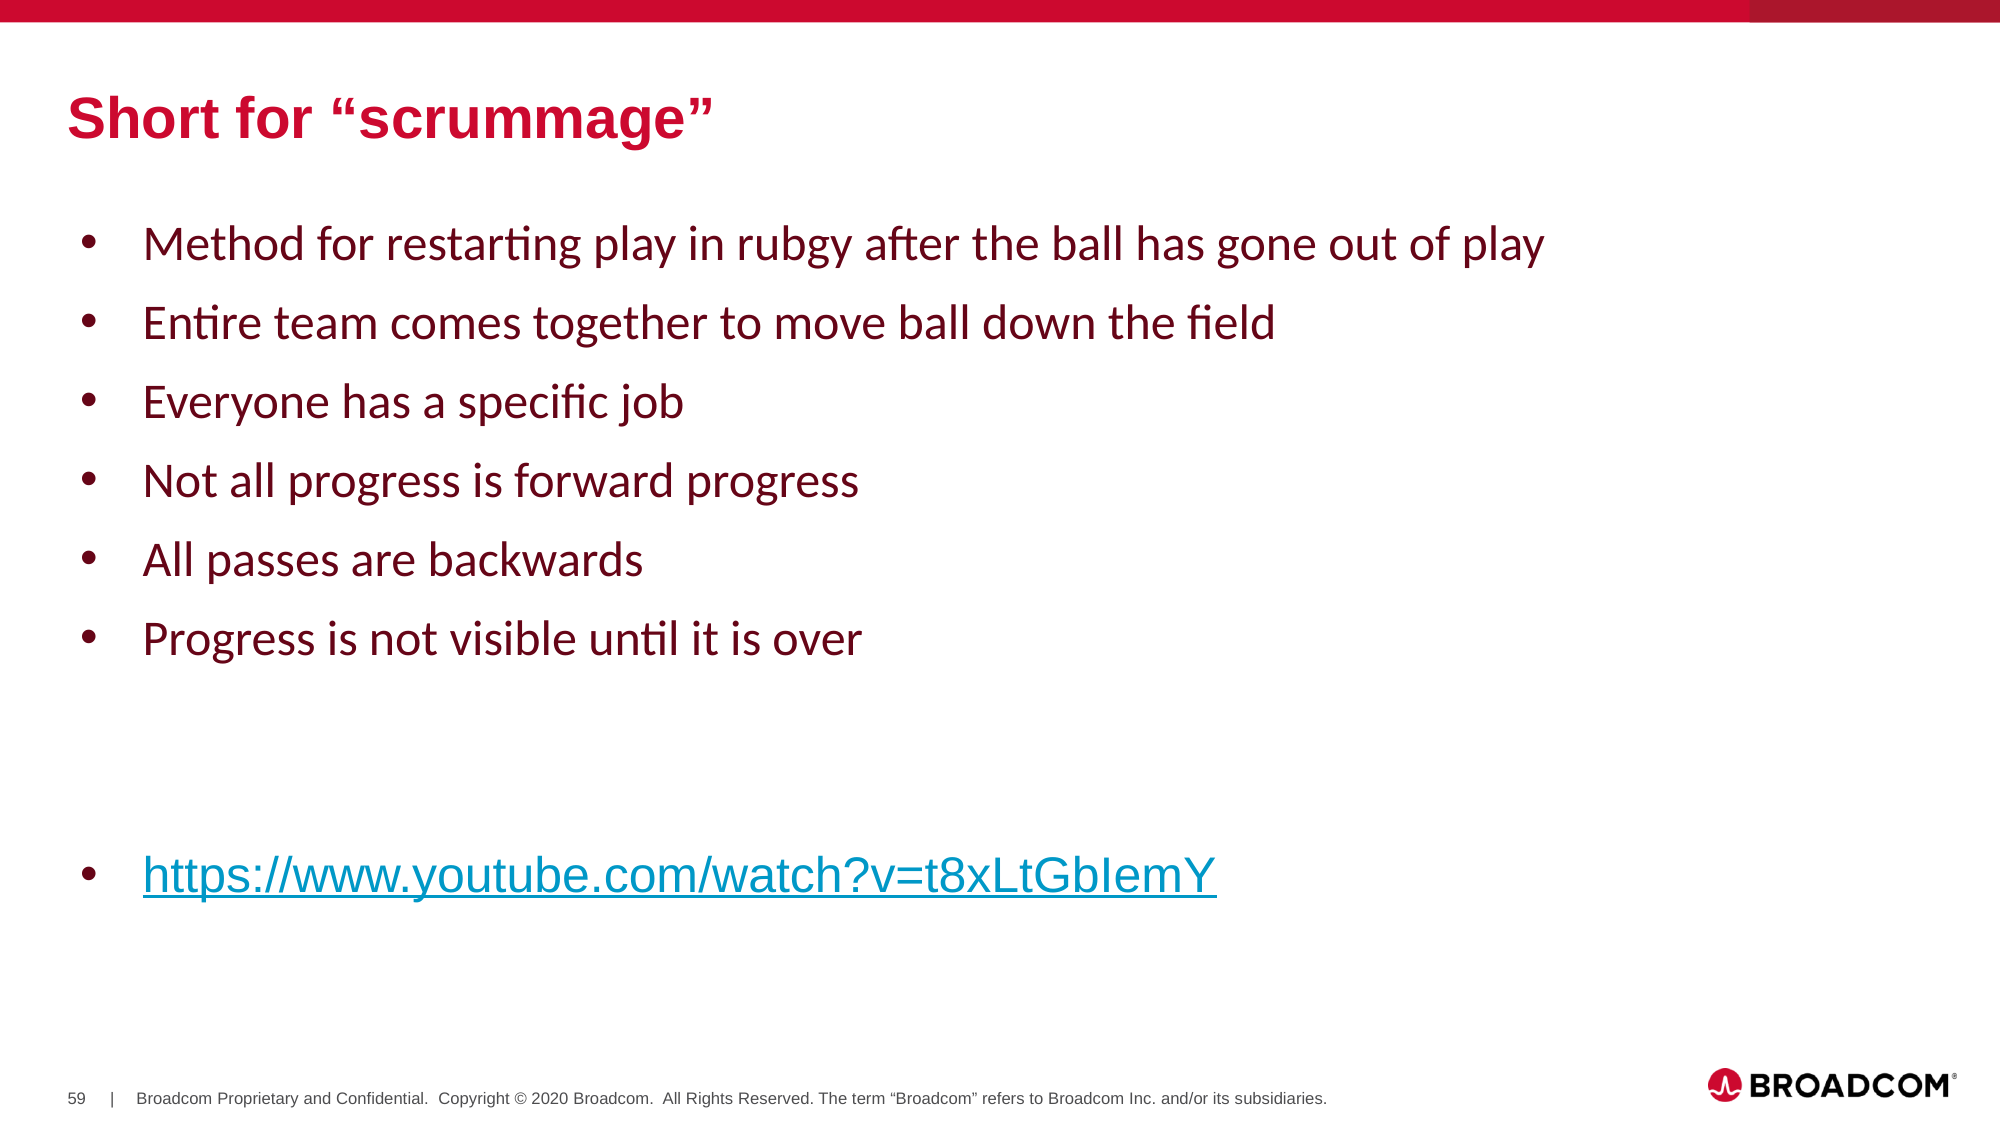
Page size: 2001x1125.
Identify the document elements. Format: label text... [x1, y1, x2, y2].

picture [1708, 1068, 1957, 1102]
title Short for “scrummage” [67, 90, 1933, 151]
list Method for restarting play in rubgy after the ball has gone out of play Entire team comes together to move ball down the field Everyone has a specific job Not all progress is forward progress All passes are backwards Progress is not visible until it is over https://www.youtube.com/watch?v=t8xLtGbIemY [67, 217, 1868, 990]
